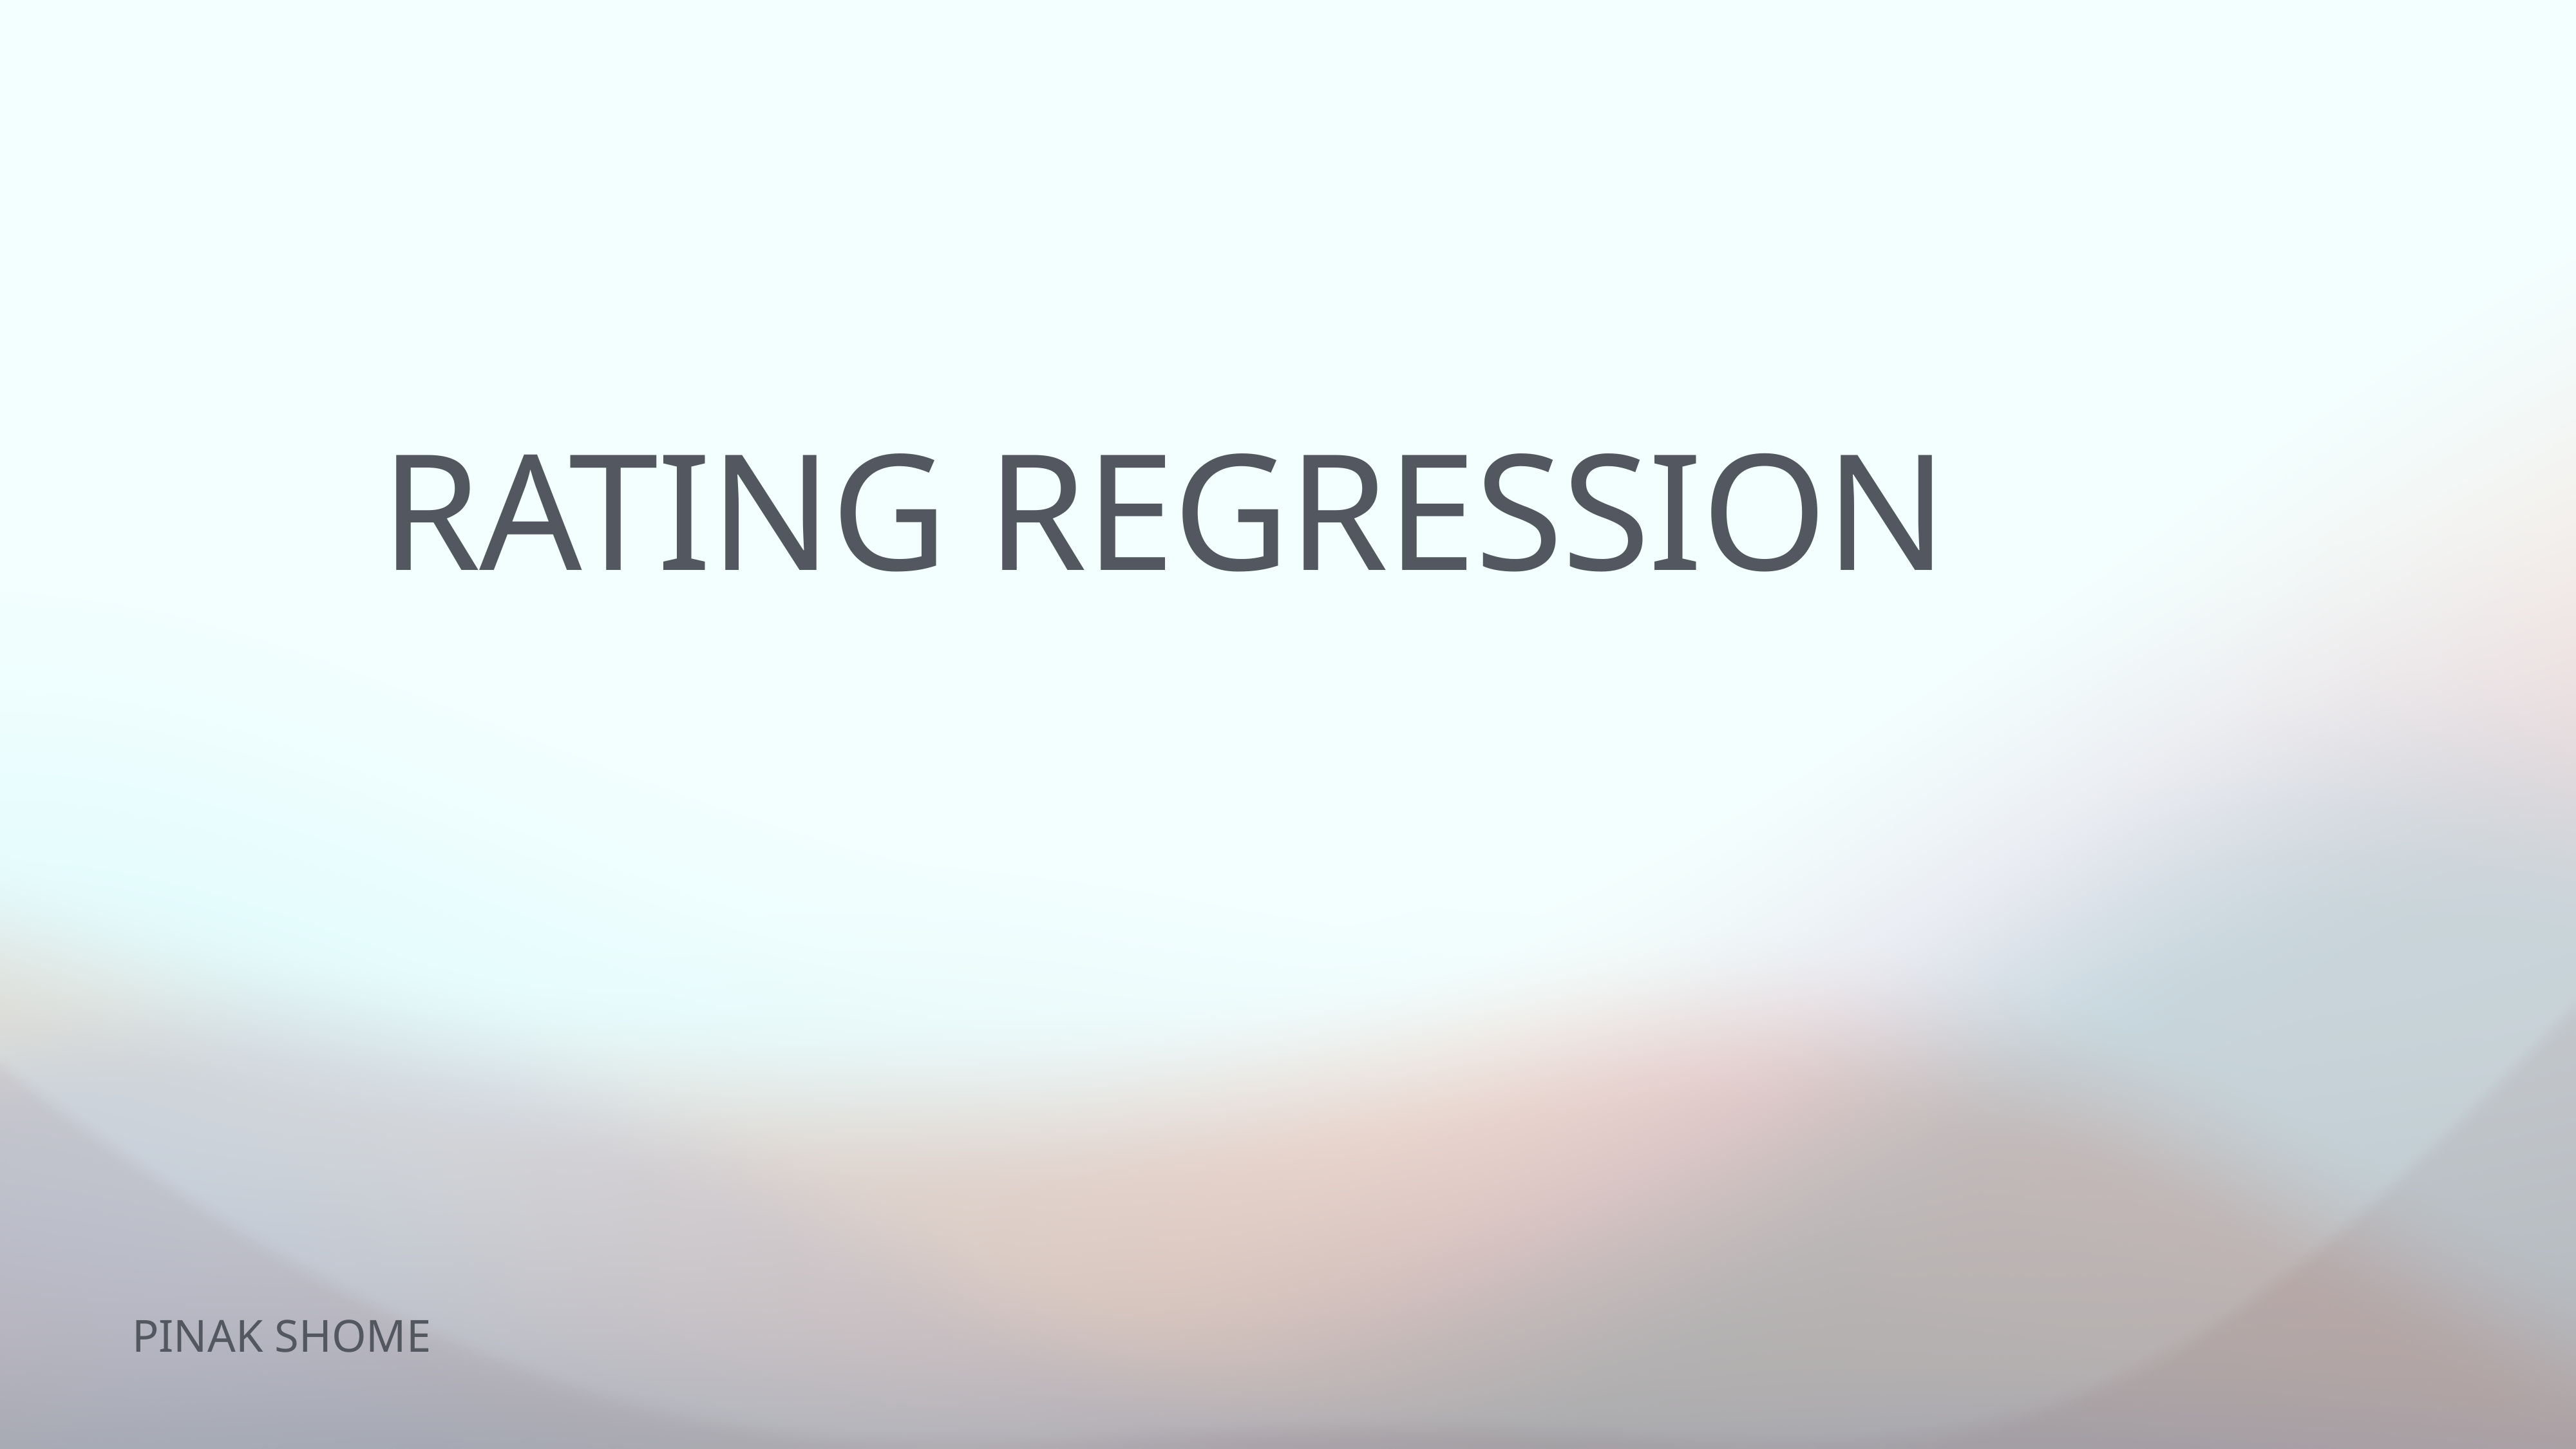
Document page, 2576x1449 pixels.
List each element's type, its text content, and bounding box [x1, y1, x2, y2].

picture [0, 0, 2576, 1449]
title RATING REGRESSION [375, 119, 2576, 611]
list PINAK SHOME [127, 1296, 2449, 1367]
